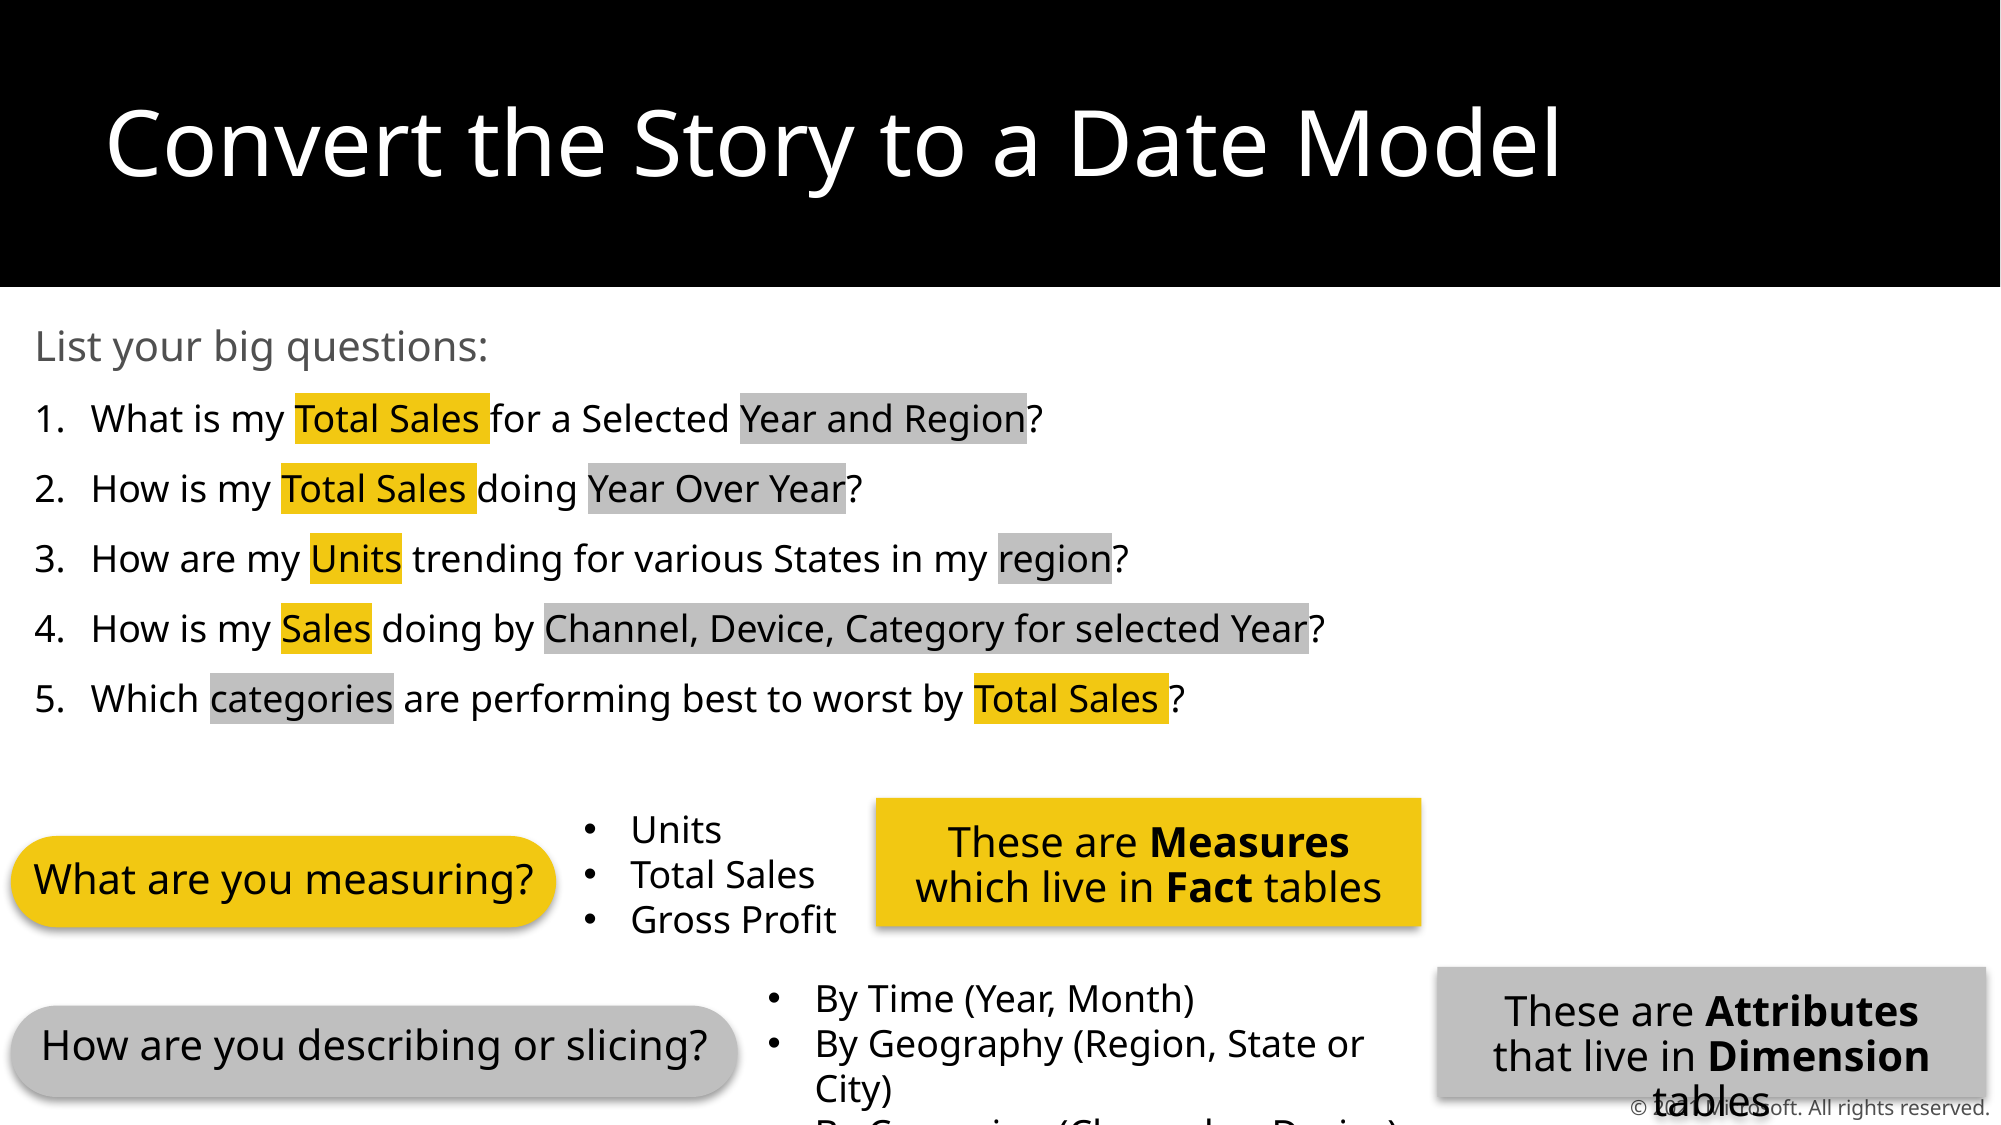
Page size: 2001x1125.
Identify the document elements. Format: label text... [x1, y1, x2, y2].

text_box By Time (Year, Month) By Geography (Region, State or City) By Campaign (Channel or Device) [737, 950, 1465, 1125]
text_box What are you measuring? [10, 835, 557, 928]
text_box © 2021 Microsoft. All rights reserved. [1587, 1088, 2000, 1125]
text_box How are you describing or slicing? [10, 1005, 737, 1098]
text_box These are Measures which live in Fact tables [876, 797, 1422, 927]
title Convert the Story to a Date Model [89, 76, 1933, 191]
text_box Units Total Sales Gross Profit [553, 785, 922, 1006]
text_box List your big questions: What is my Total Sales for a Selected Year and Region? How is my Total Sales doing Year Over Year? How are my Units trending for various States in my region? How is my Sales doing by Channel, Device, Category for selected Year? Which categories are performing best to worst by Total Sales ? [4, 296, 1357, 785]
text_box These are Attributes that live in Dimension tables [1465, 966, 1987, 1097]
